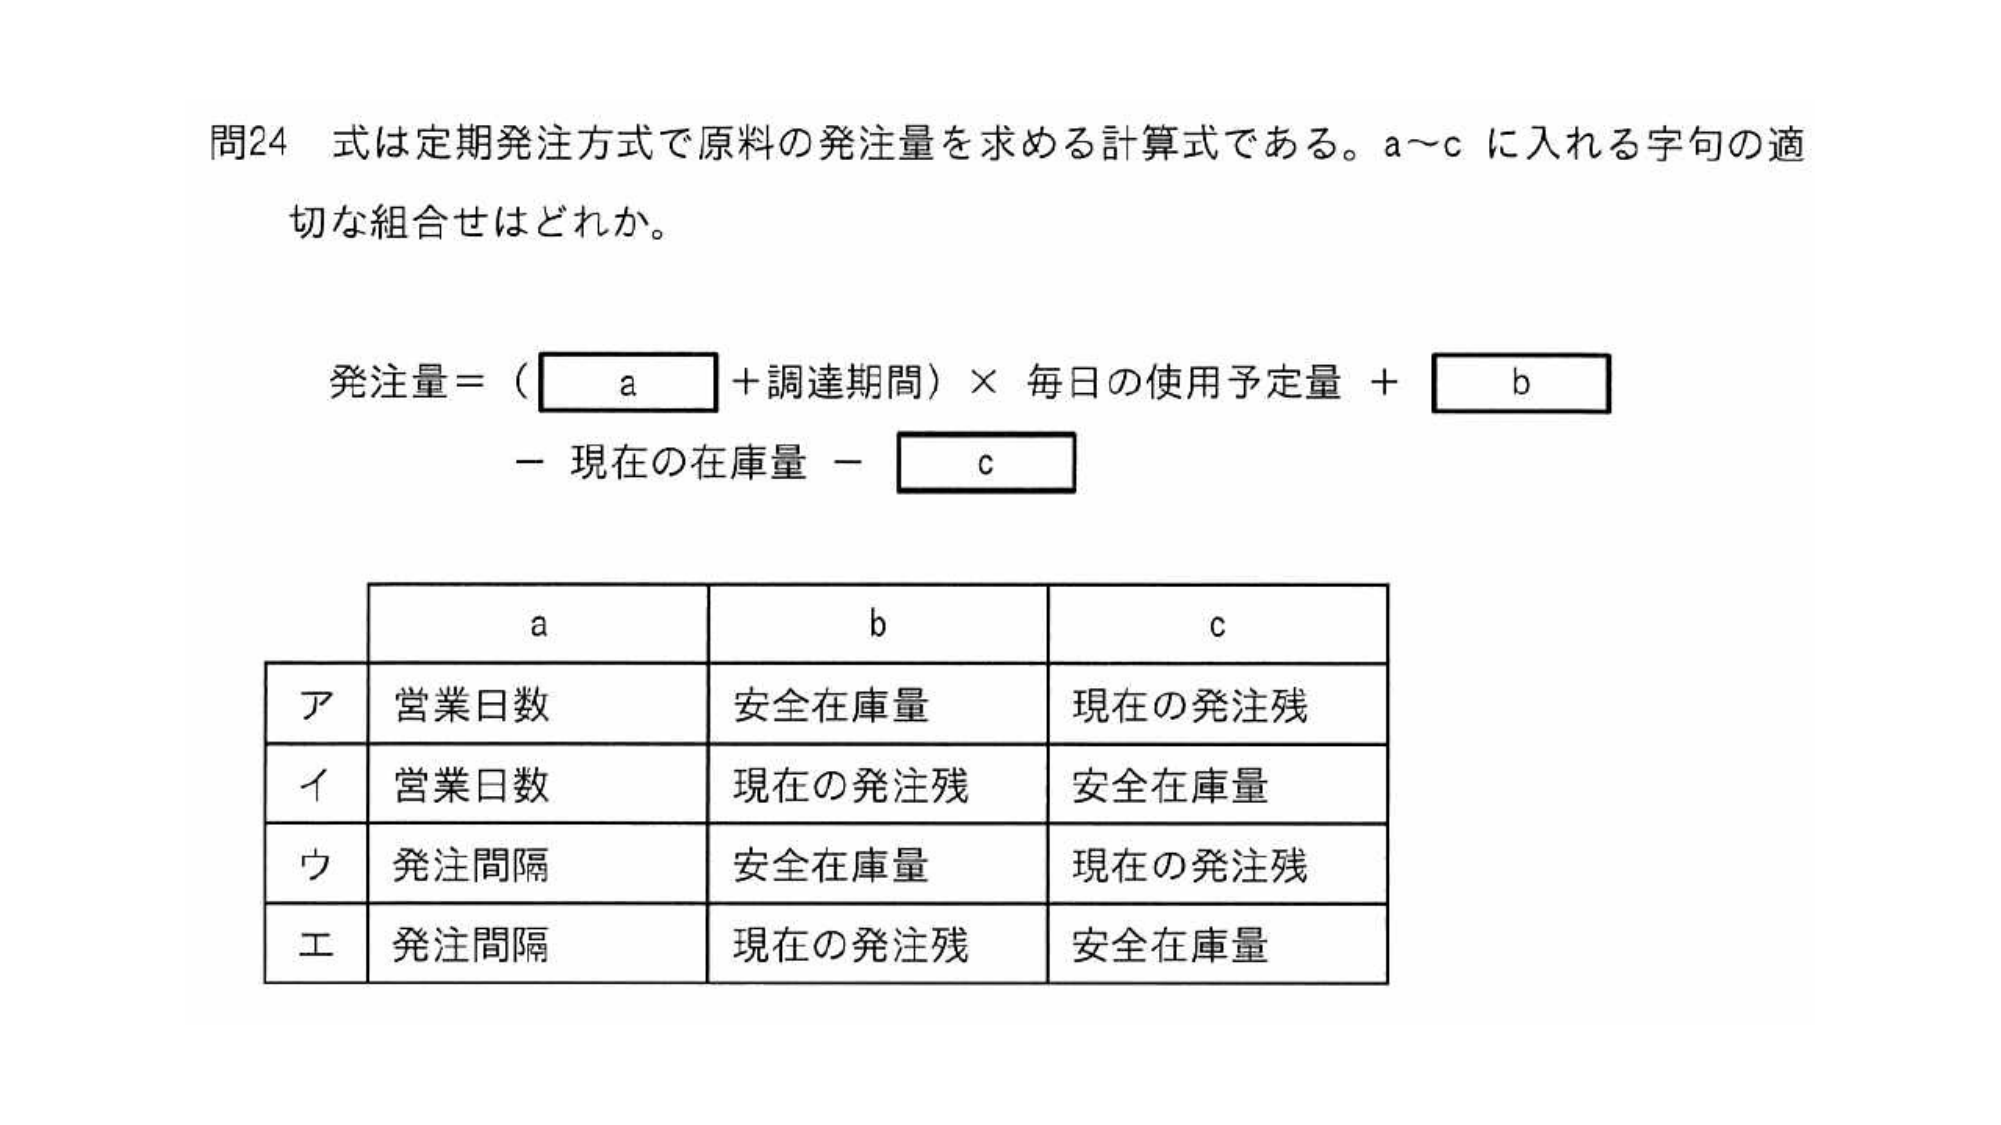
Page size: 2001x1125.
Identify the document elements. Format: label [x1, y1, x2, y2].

picture [185, 99, 1815, 1025]
